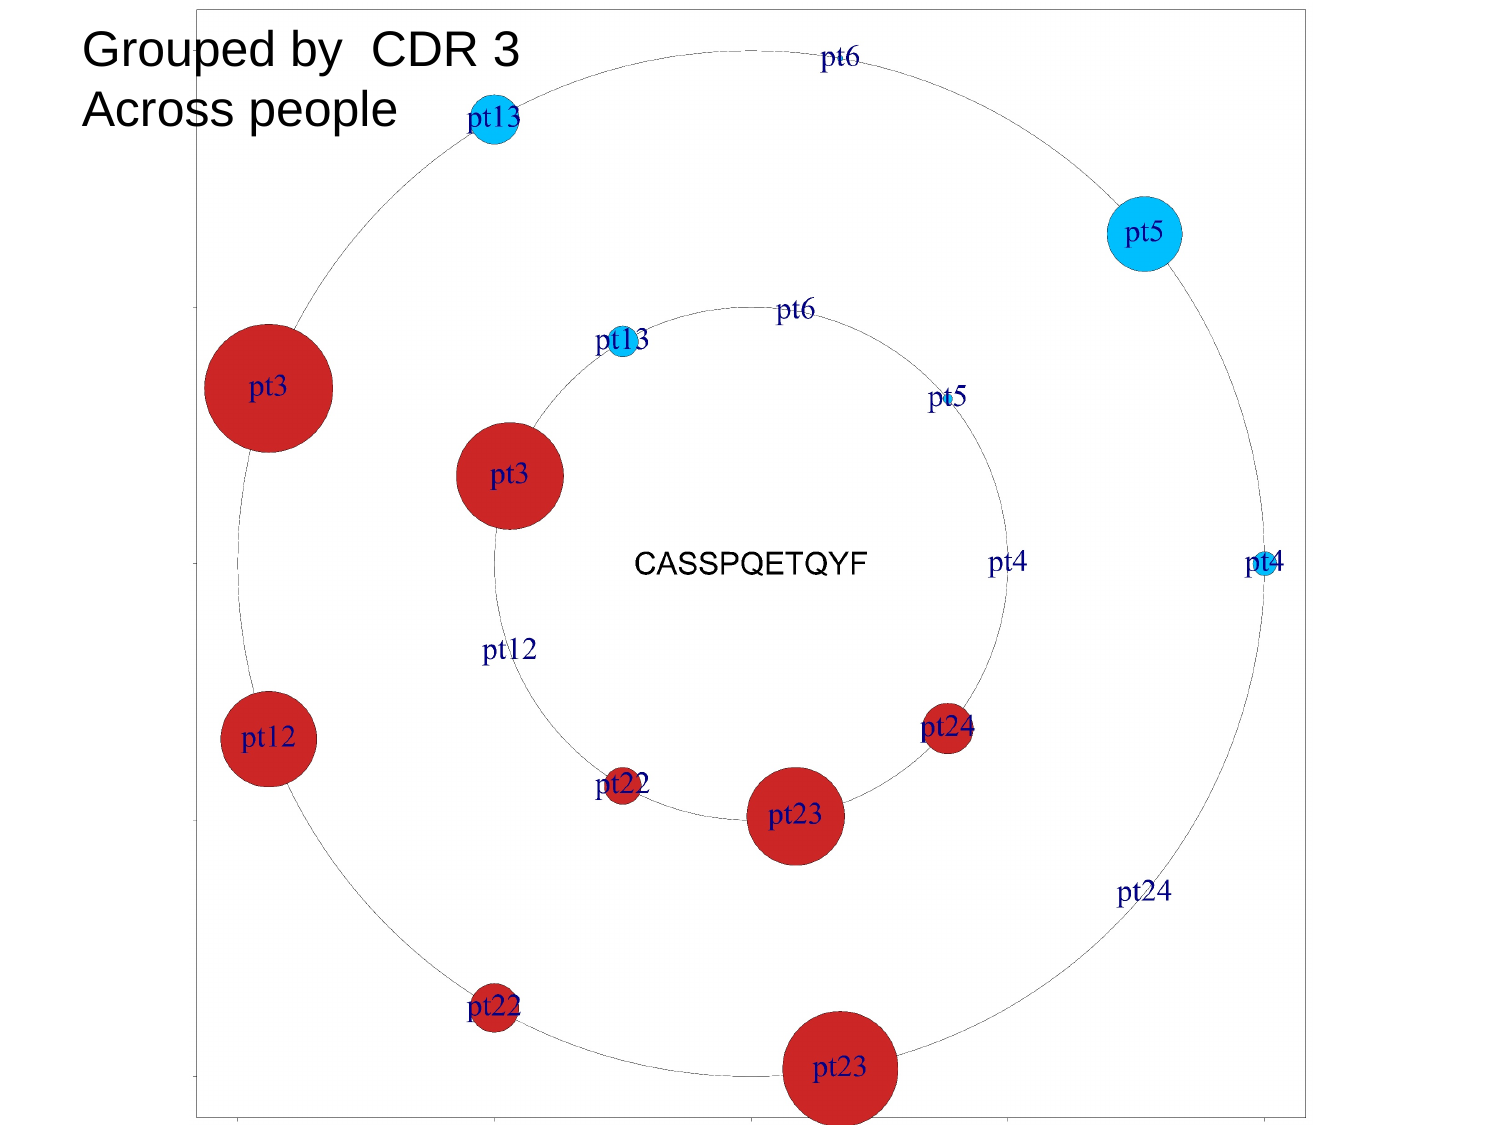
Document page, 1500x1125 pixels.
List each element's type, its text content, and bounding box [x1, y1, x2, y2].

text_box Grouped by CDR 3 Across people [67, 8, 189, 144]
picture [189, 2, 1313, 1125]
